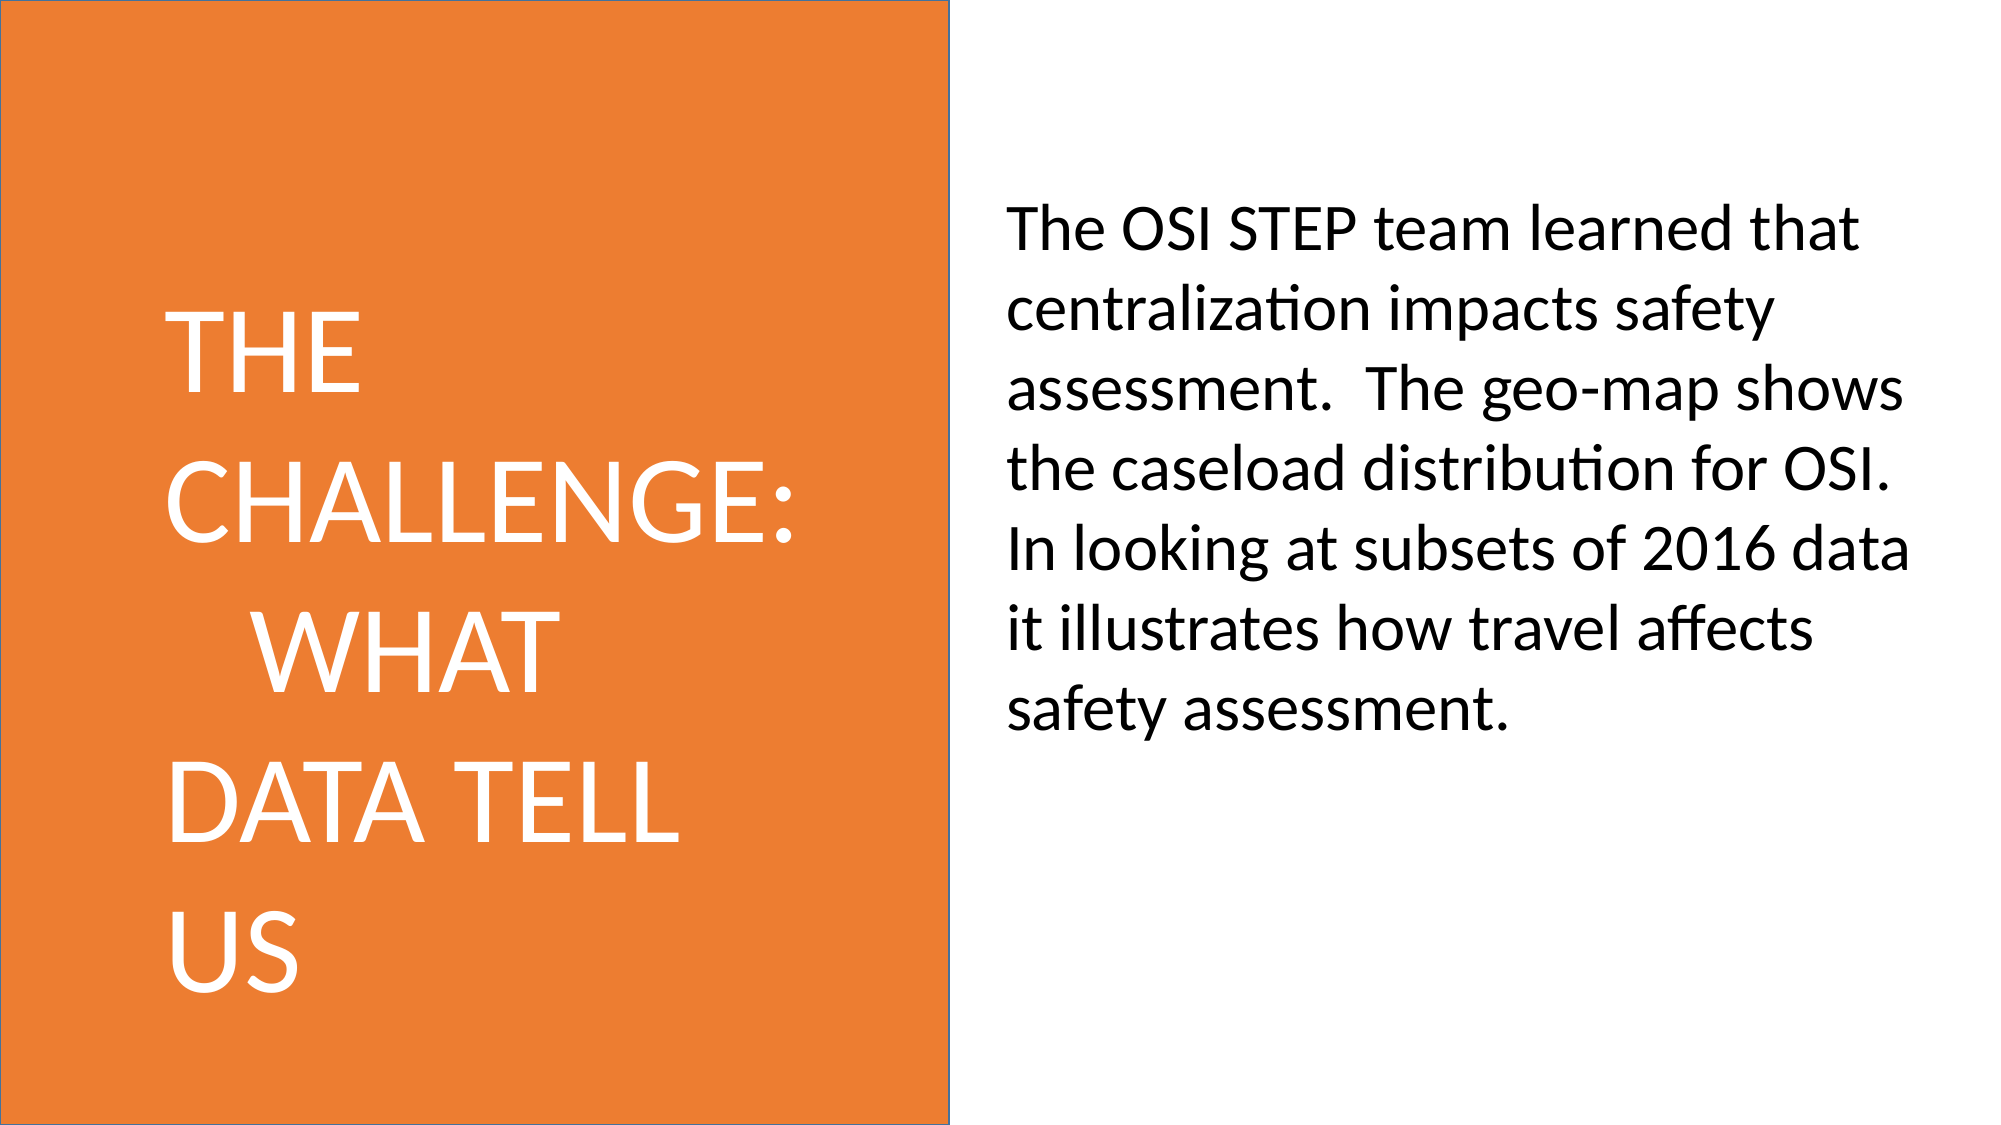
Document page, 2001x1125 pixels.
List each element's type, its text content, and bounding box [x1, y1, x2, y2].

text_box THE CHALLENGE: WHAT DATA TELL US [150, 260, 825, 1026]
text_box The OSI STEP team learned that centralization impacts safety assessment. The geo-map shows the caseload distribution for OSI. In looking at subsets of 2016 data it illustrates how travel affects safety assessment. [991, 176, 1949, 872]
text_box [0, 0, 950, 1125]
